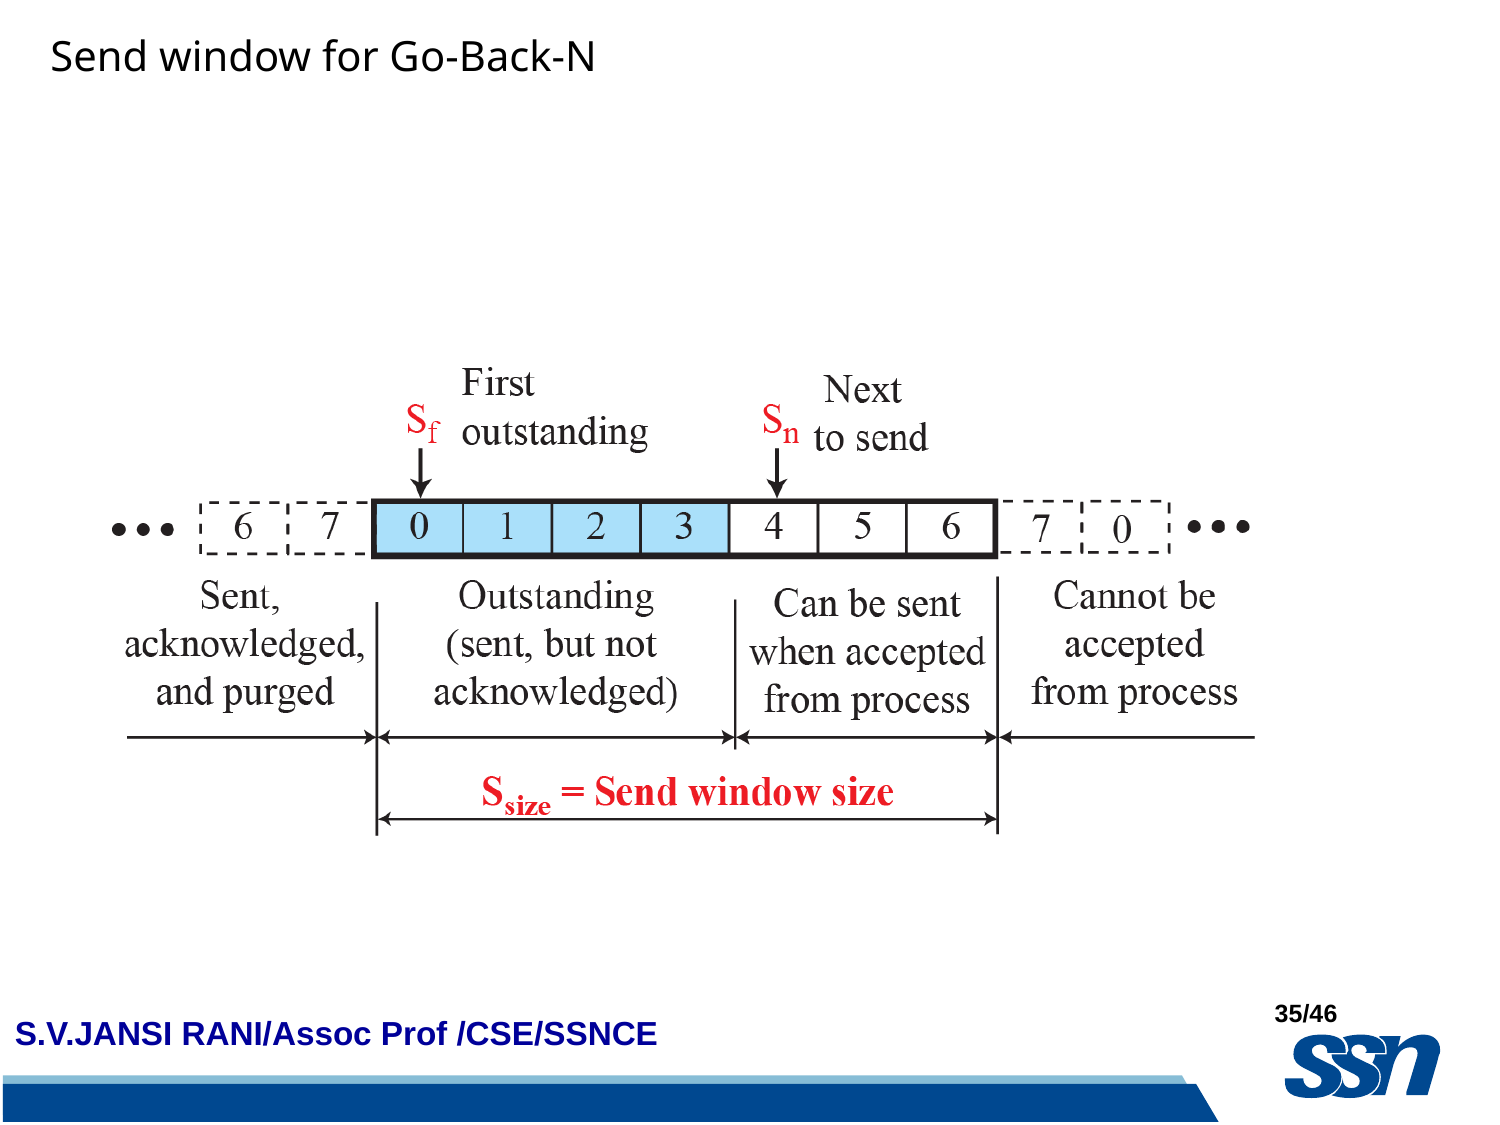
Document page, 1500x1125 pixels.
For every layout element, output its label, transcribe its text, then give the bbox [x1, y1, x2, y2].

text_box Send window for Go-Back-N [24, 22, 1363, 87]
picture [112, 362, 1256, 837]
